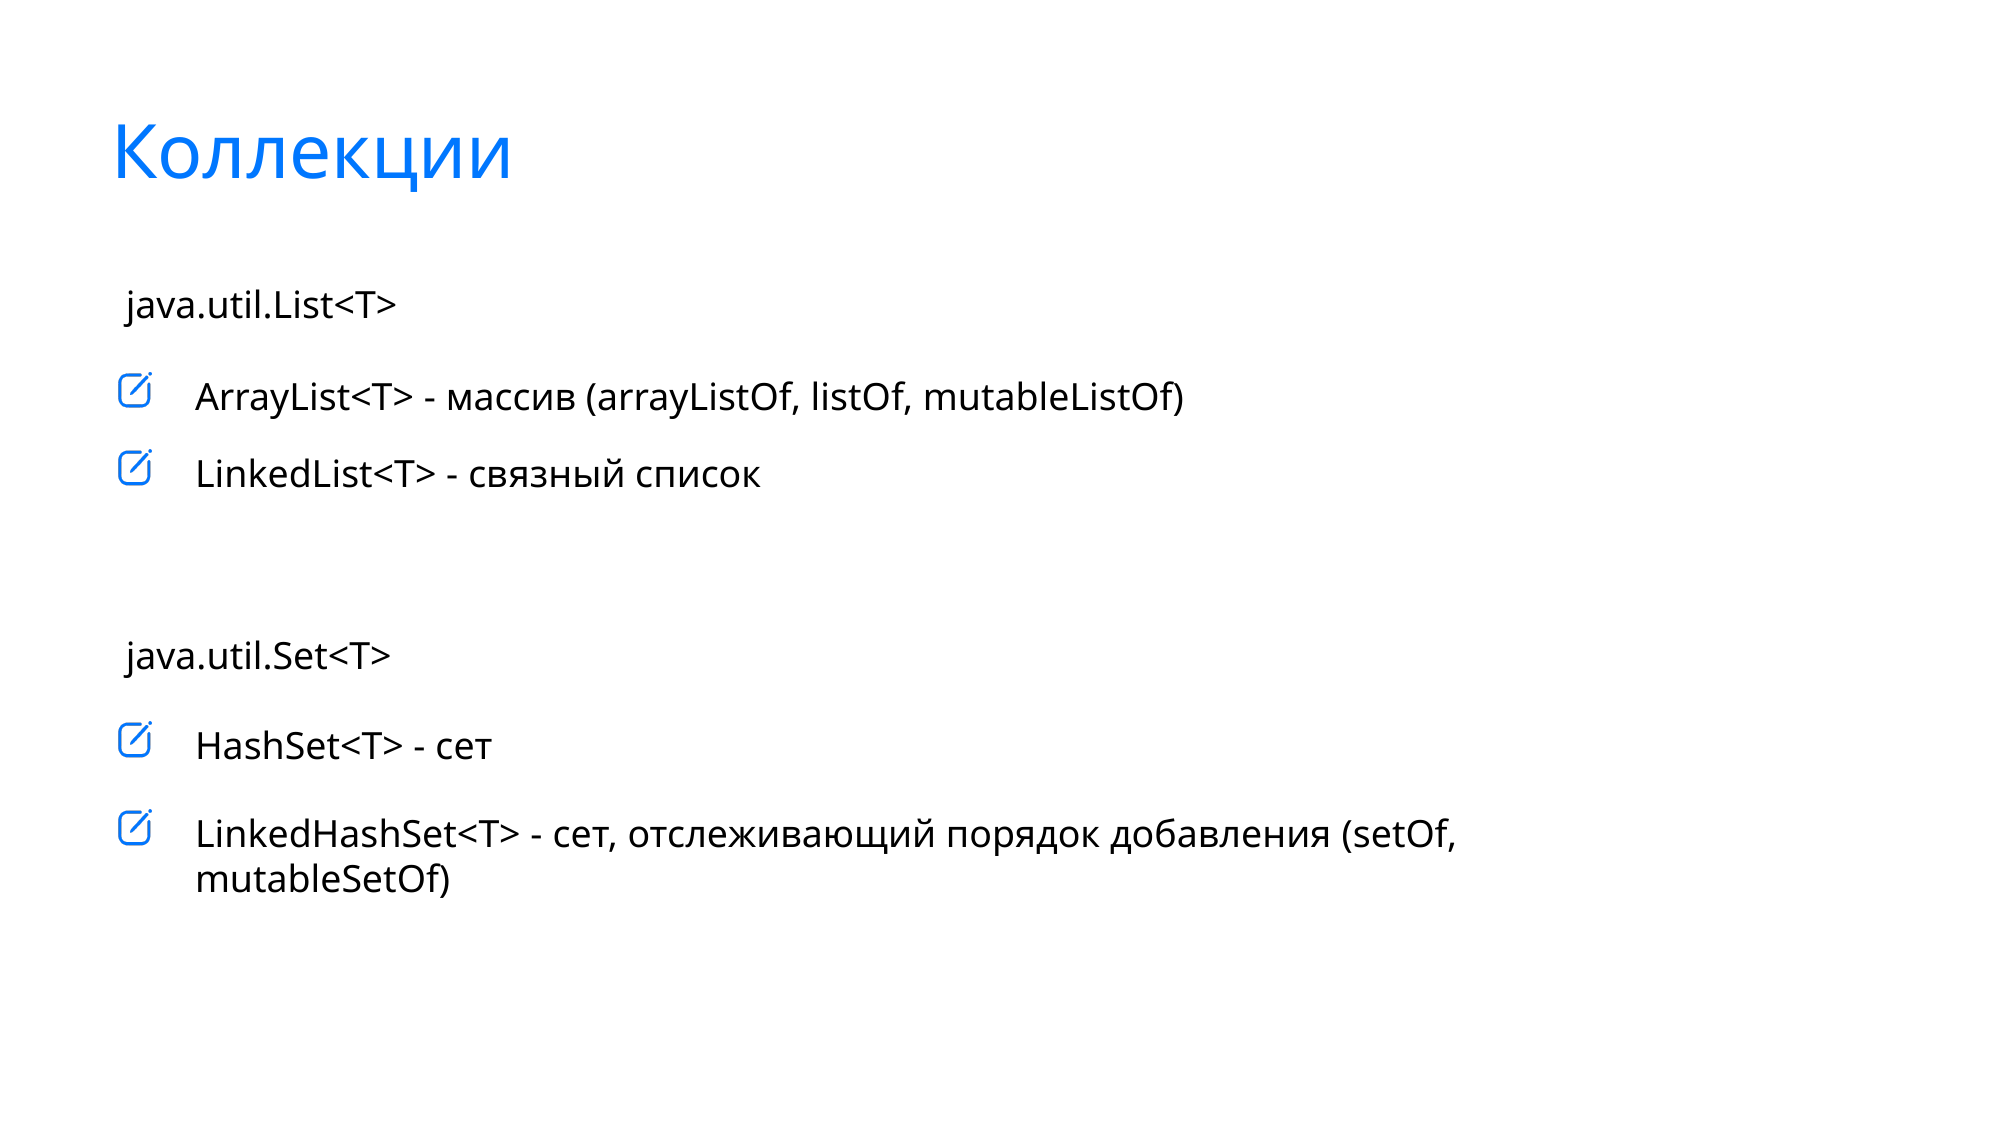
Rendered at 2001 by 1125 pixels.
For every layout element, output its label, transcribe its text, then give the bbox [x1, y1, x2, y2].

picture [110, 363, 159, 415]
title Коллекции [111, 113, 1892, 220]
picture [110, 441, 159, 493]
text_box ArrayList<T> - массив (arrayListOf, listOf, mutableListOf) [180, 365, 1220, 425]
text_box java.util.Set<T> [111, 625, 879, 685]
picture [110, 801, 159, 853]
text_box LinkedList<T> - связный список [180, 443, 948, 503]
text_box java.util.List<T> [111, 273, 879, 334]
text_box HashSet<T> - сет [180, 715, 948, 775]
text_box LinkedHashSet<T> - сет, отслеживающий порядок добавления (setOf, mutableSetOf) [180, 803, 1631, 908]
picture [110, 713, 159, 765]
